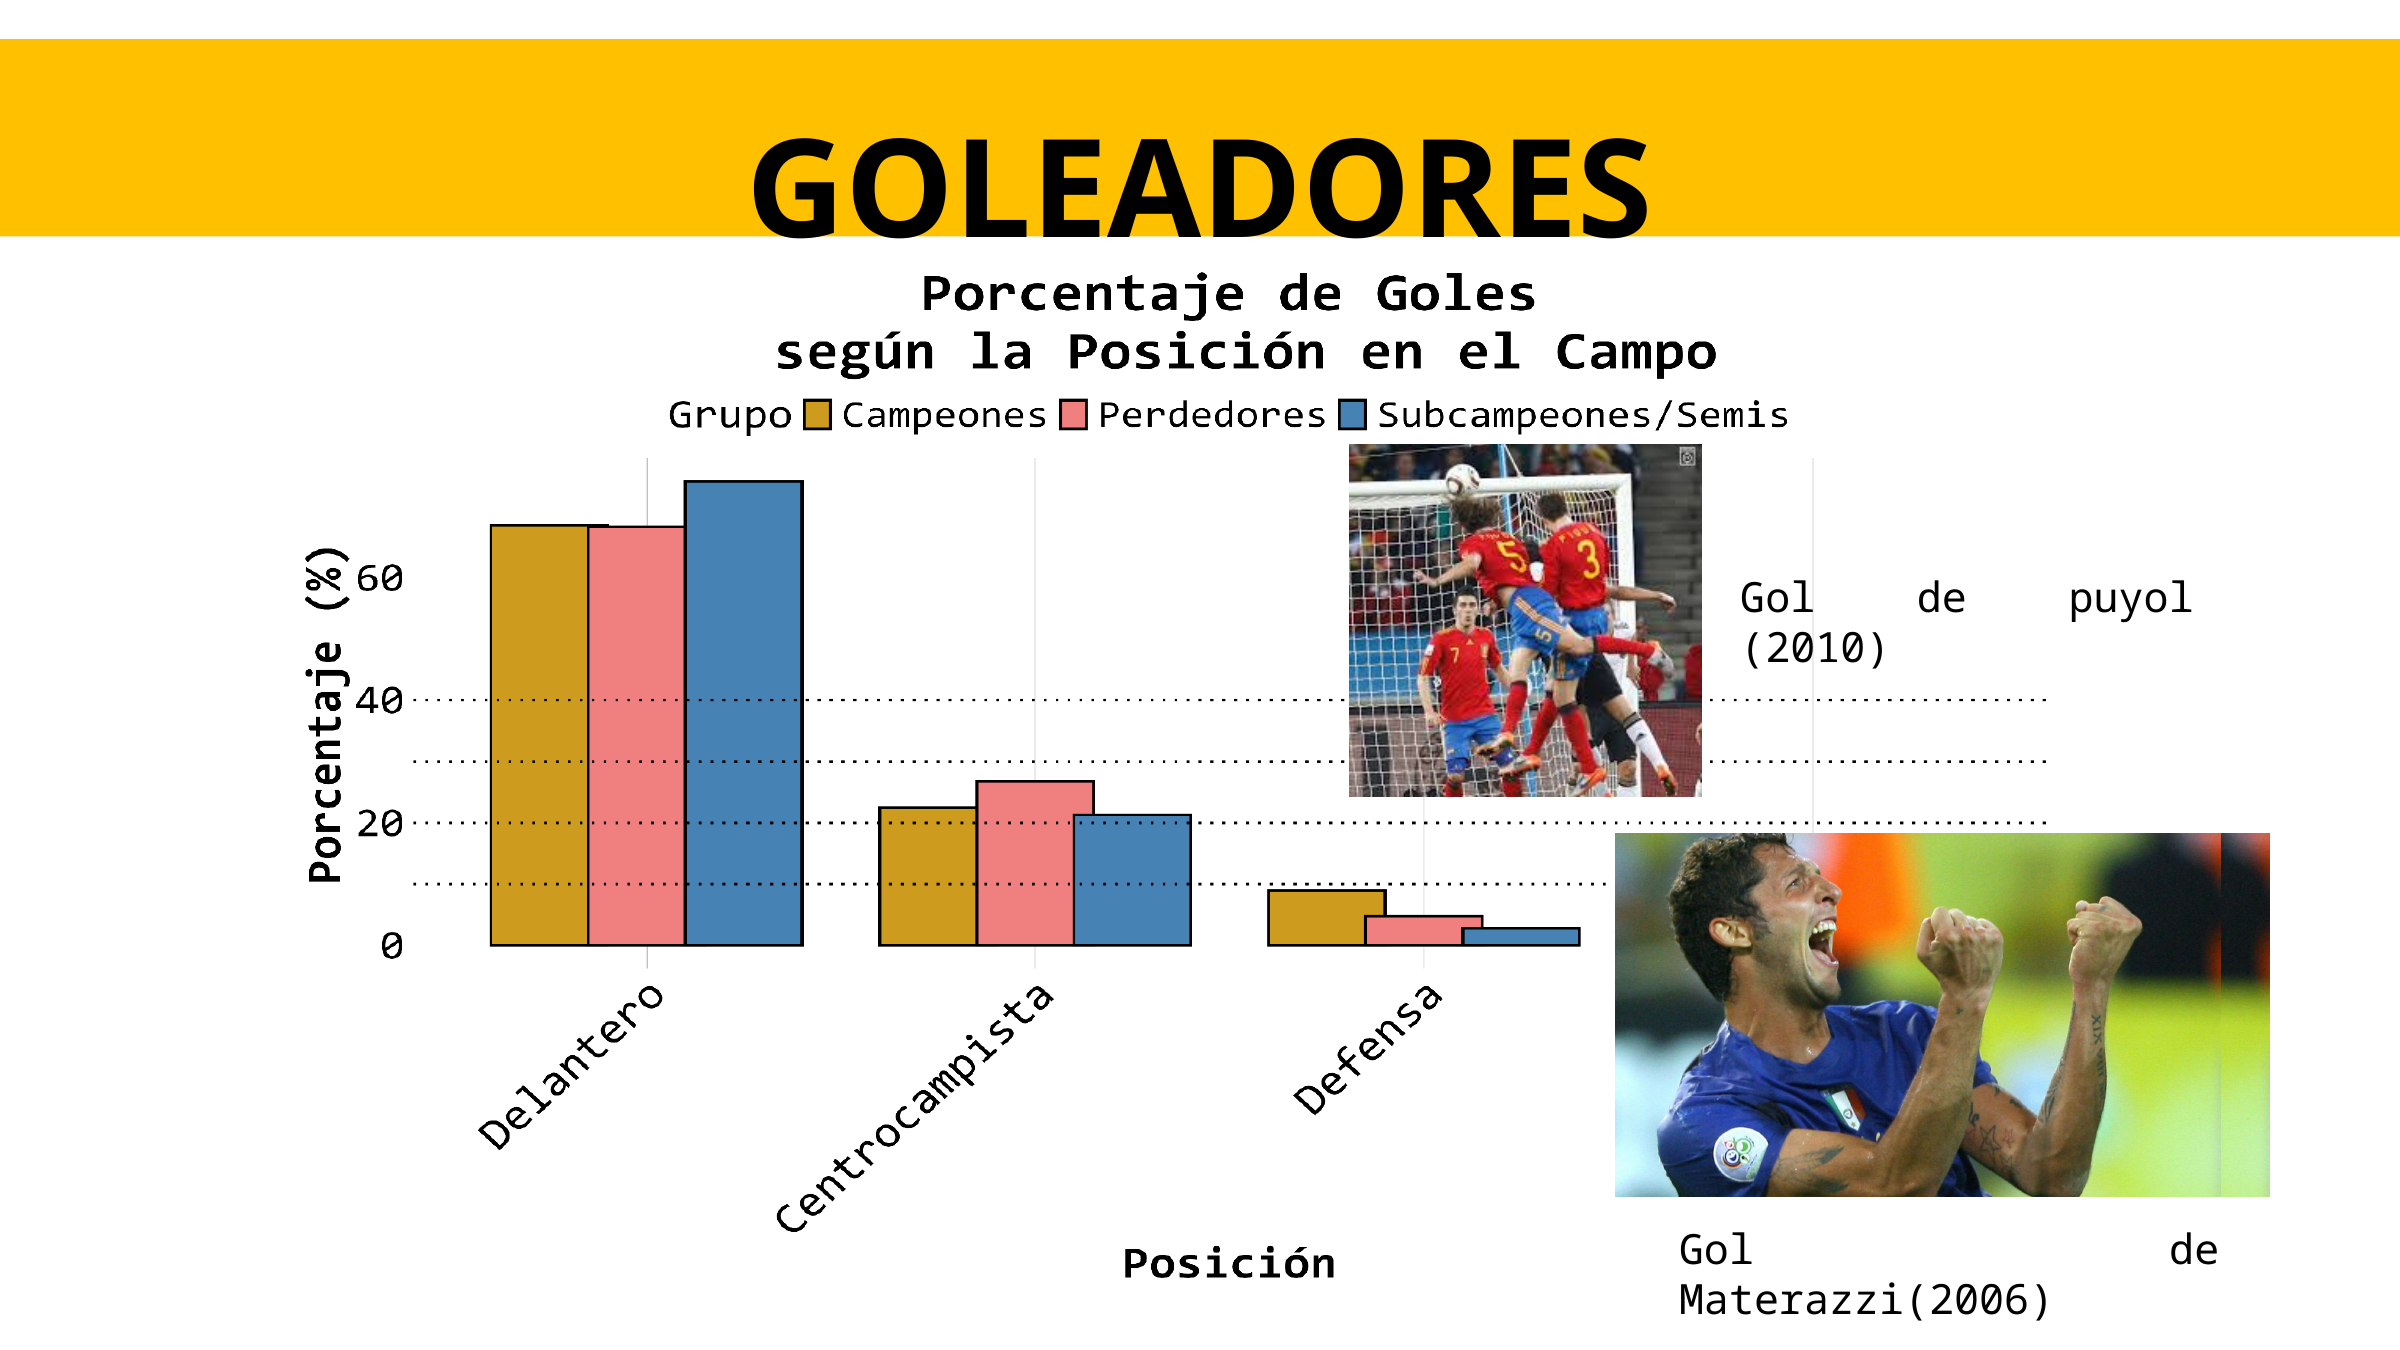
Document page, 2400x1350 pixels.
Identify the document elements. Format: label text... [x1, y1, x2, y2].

text_box GOLEADORES [0, 39, 2400, 237]
text_box Gol de puyol (2010) [2058, 555, 2209, 654]
picture [299, 266, 2270, 1295]
text_box Gol de Materazzi(2006) [1664, 1207, 2235, 1306]
